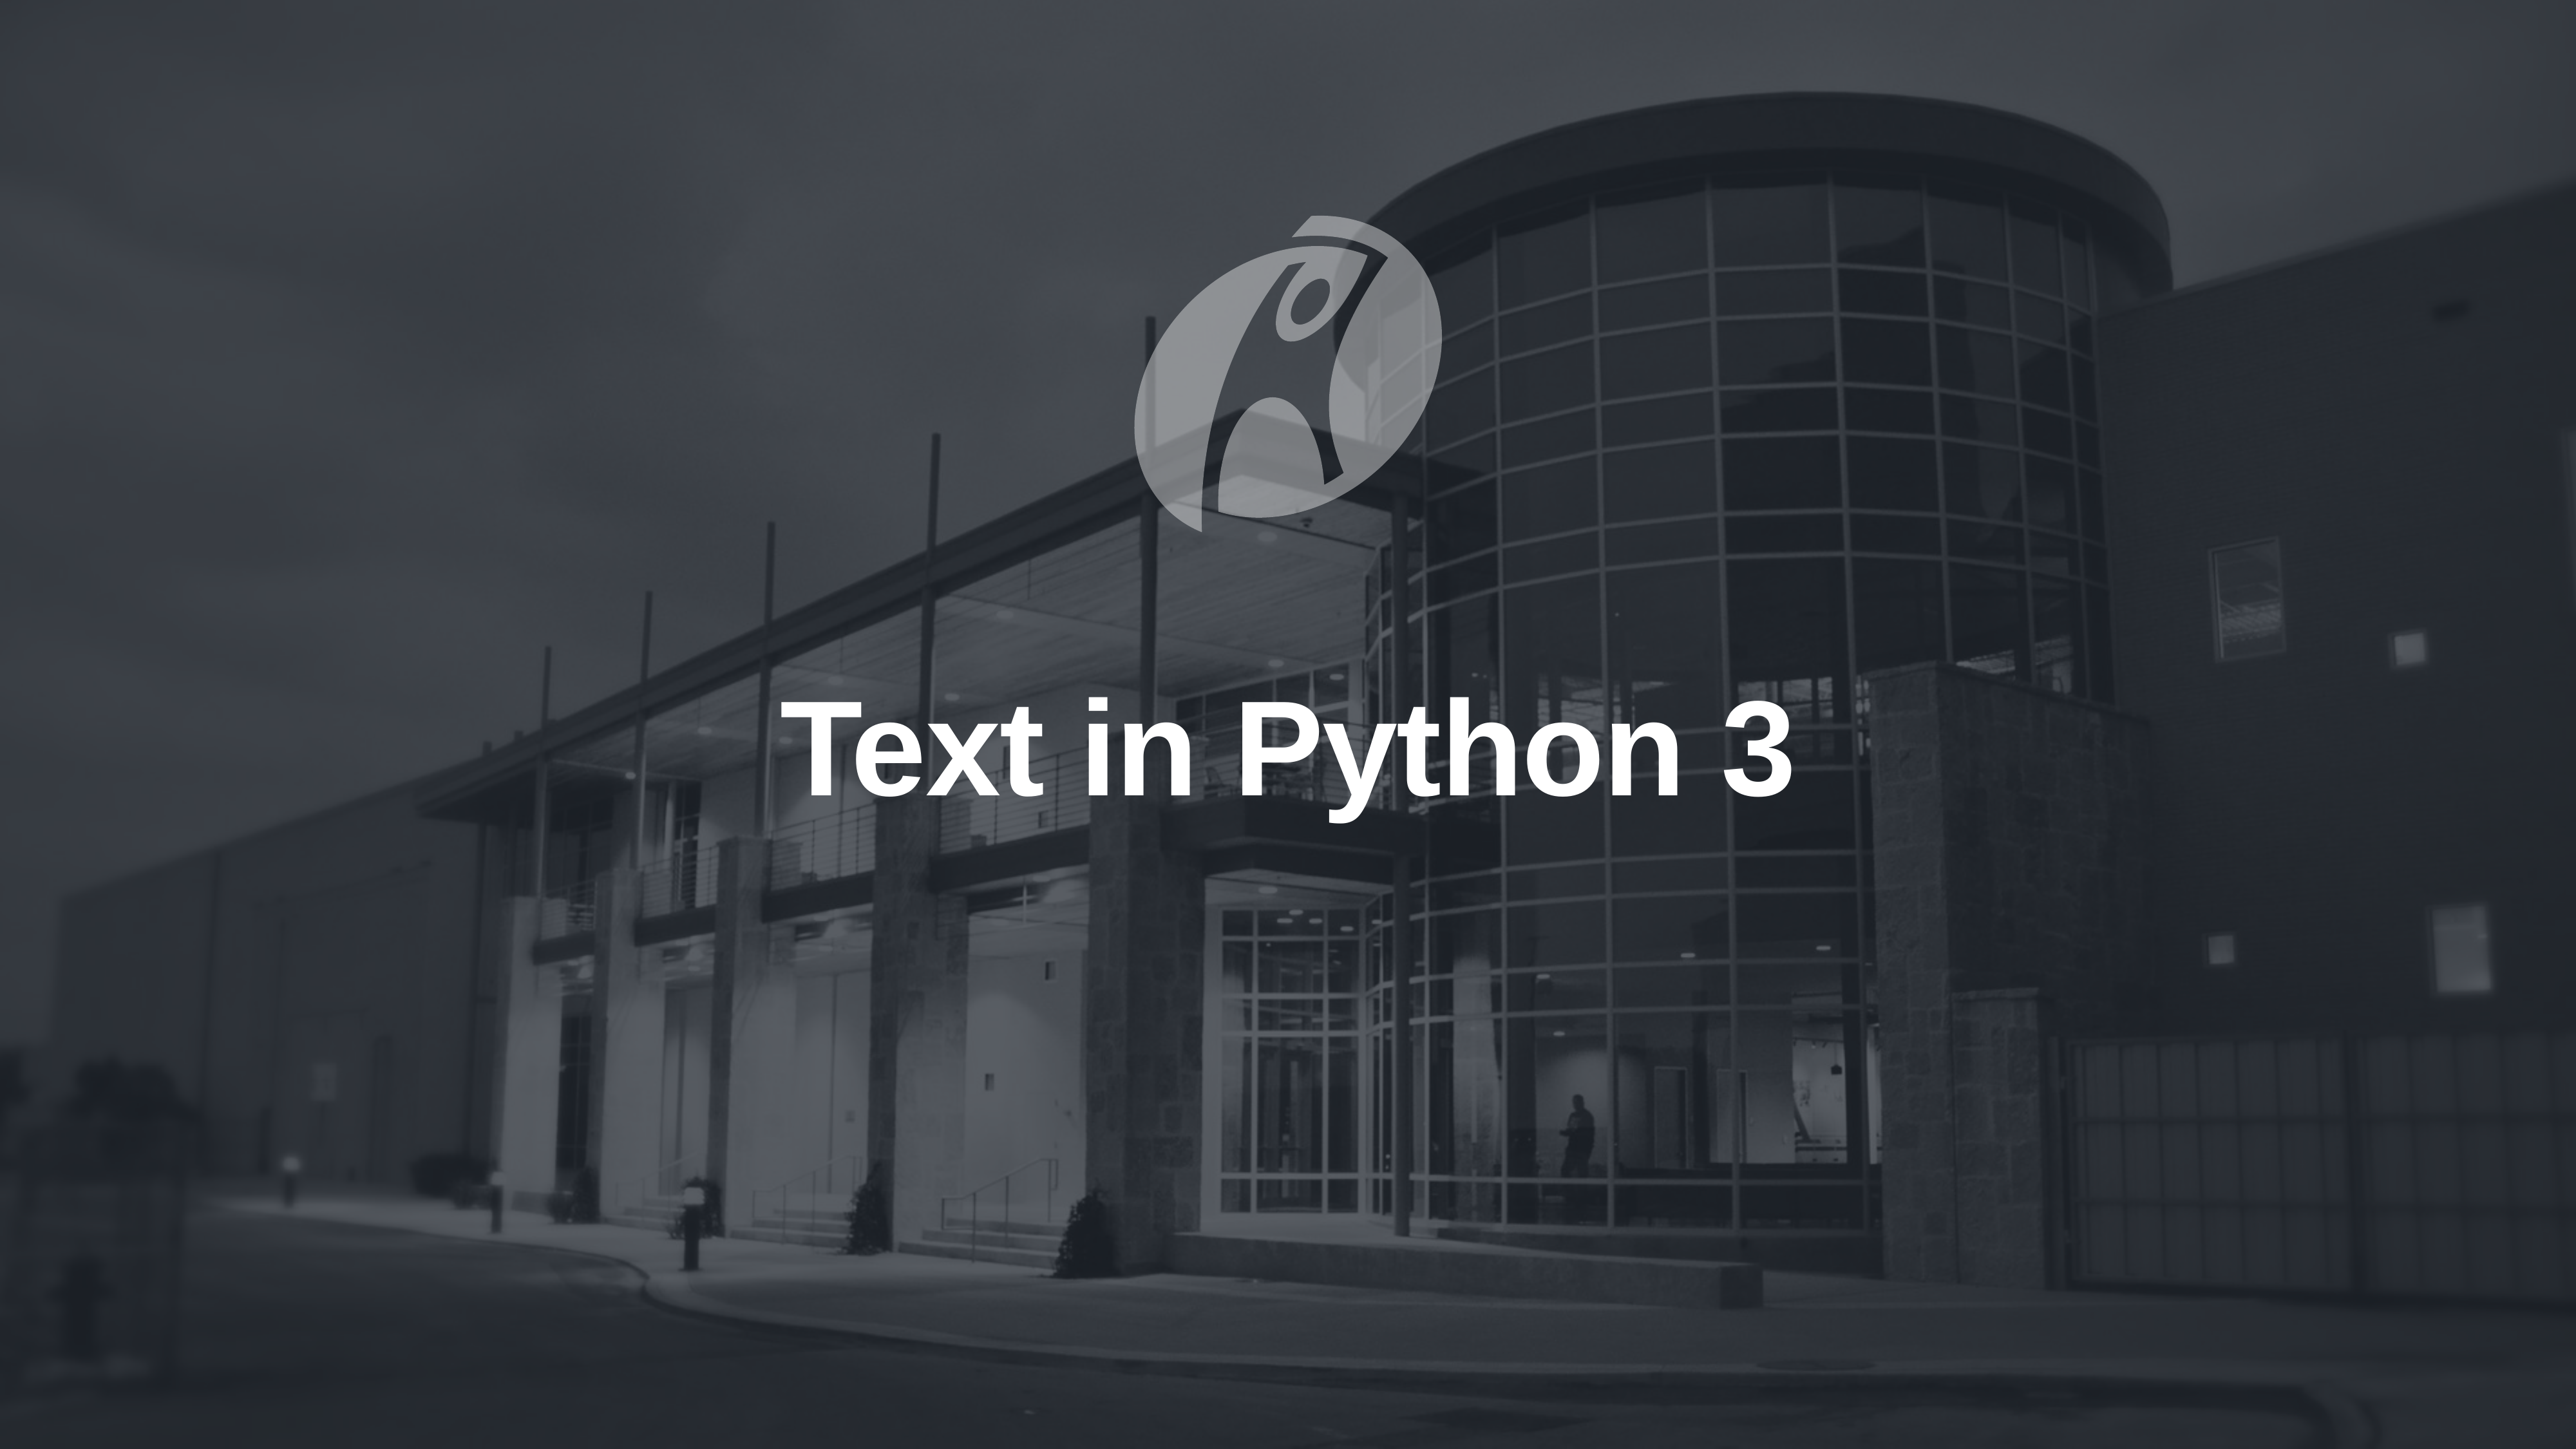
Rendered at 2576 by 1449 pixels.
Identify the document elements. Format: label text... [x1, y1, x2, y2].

title Text in Python 3 [266, 627, 2310, 822]
